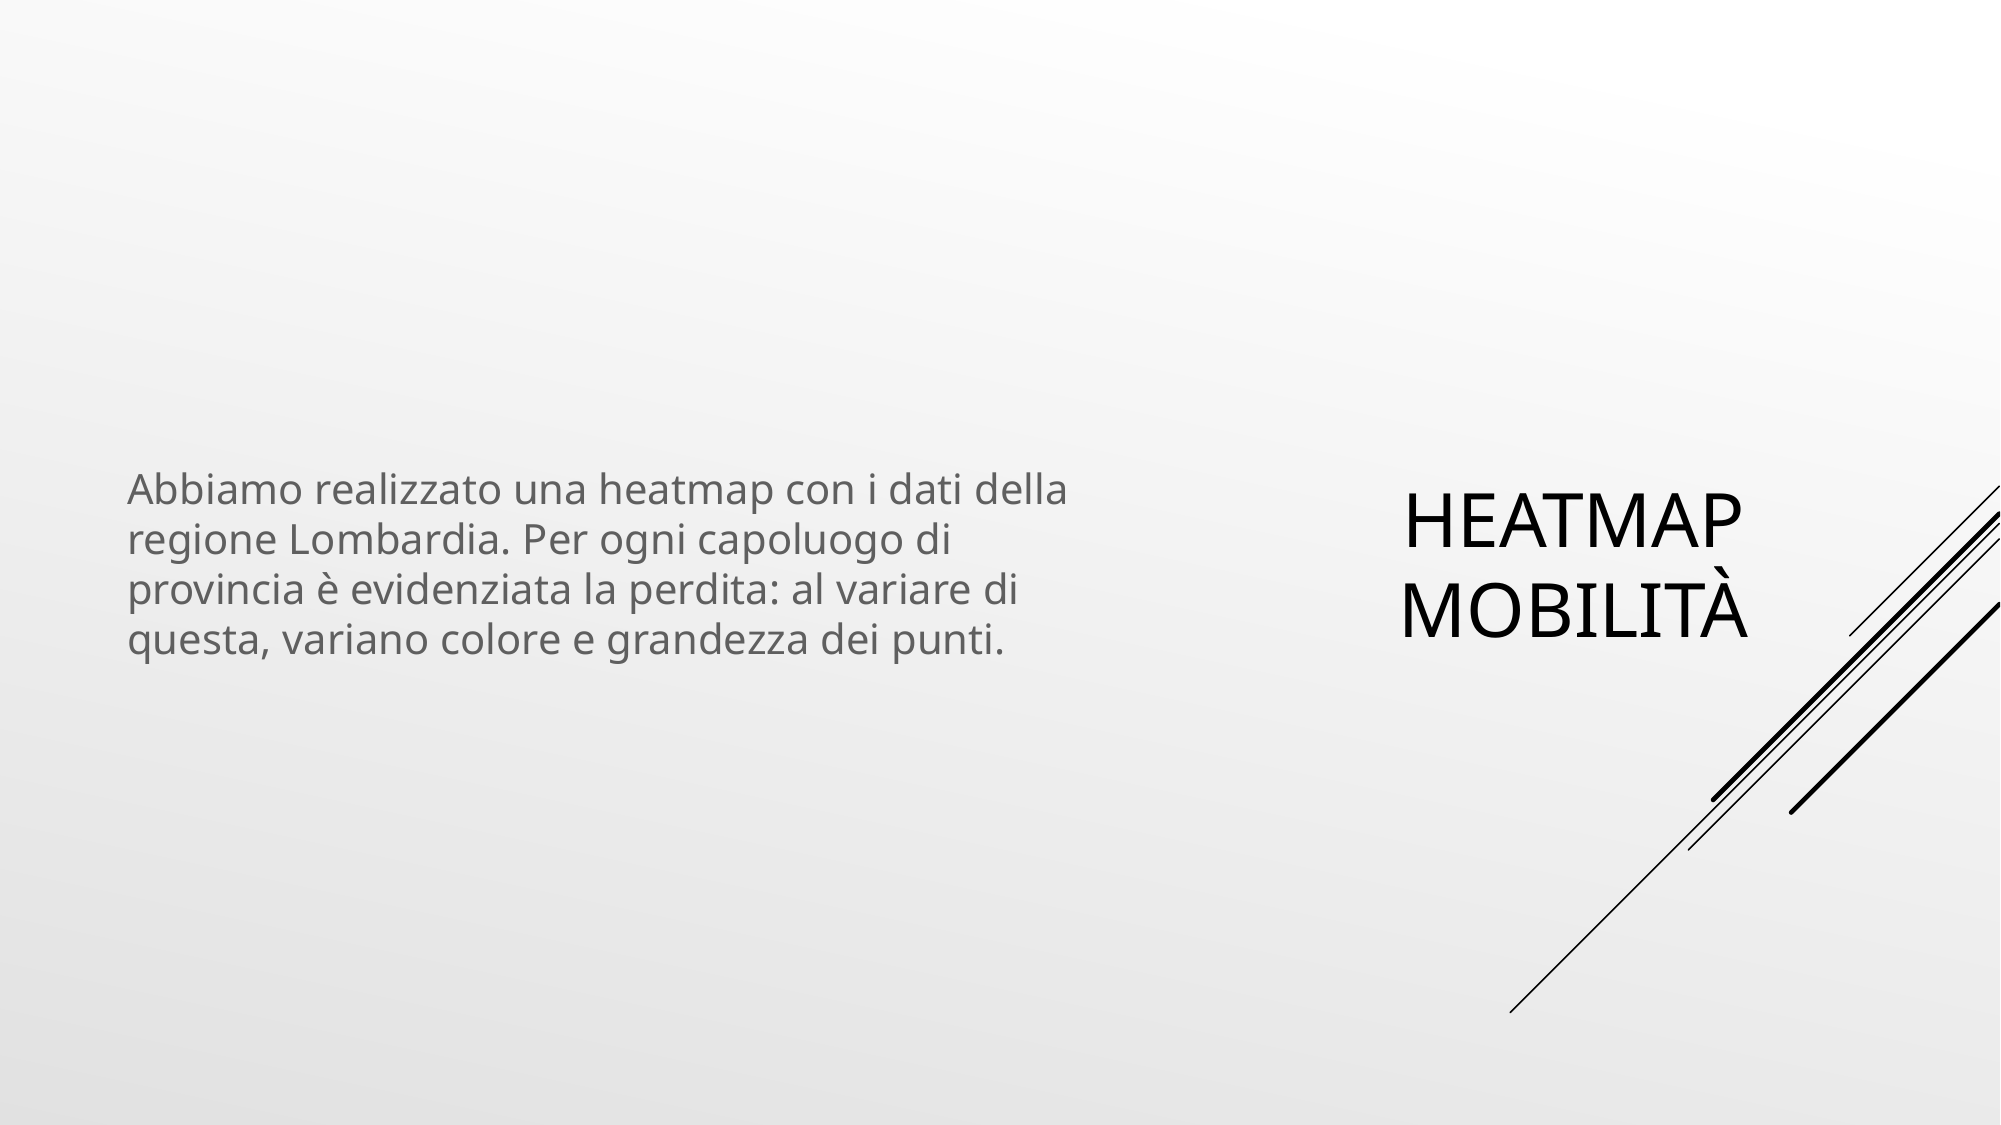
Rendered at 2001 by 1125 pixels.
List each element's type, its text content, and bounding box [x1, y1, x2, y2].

list Abbiamo realizzato una heatmap con i dati della regione Lombardia. Per ogni capoluogo di provincia è evidenziata la perdita: al variare di questa, variano colore e grandezza dei punti. [112, 130, 1088, 995]
title Heatmap mobilità [1273, 229, 1874, 896]
